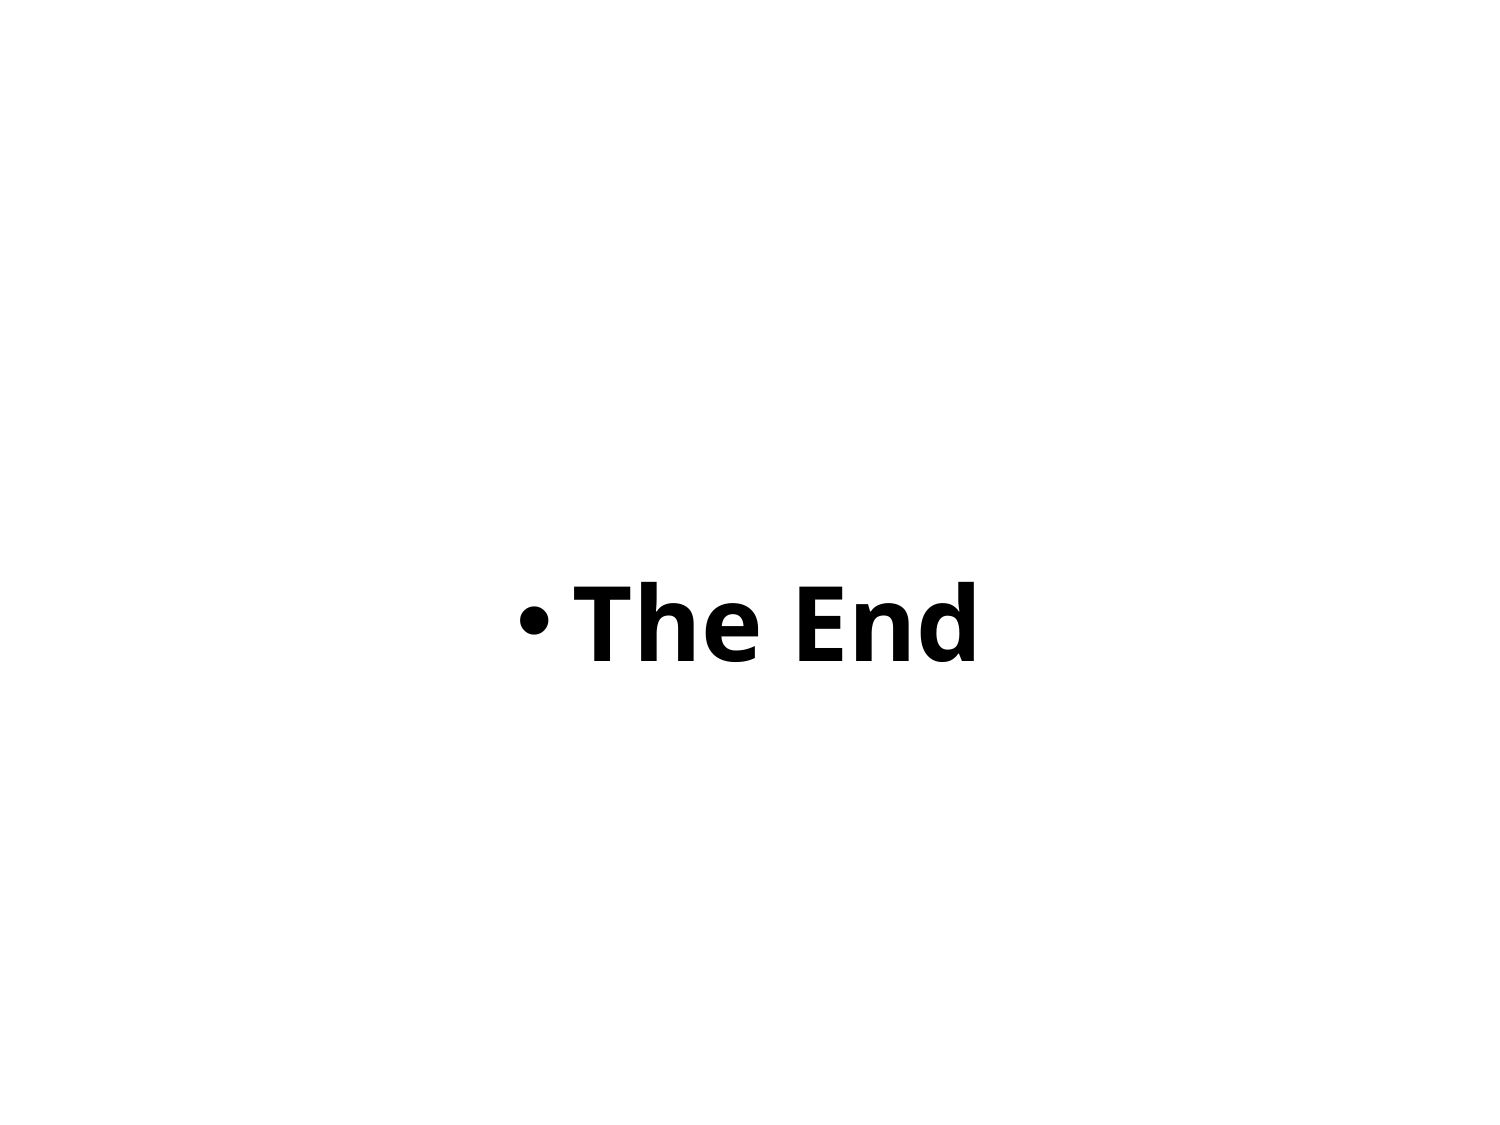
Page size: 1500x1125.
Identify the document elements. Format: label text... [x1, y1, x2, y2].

list The End [75, 262, 1425, 1005]
